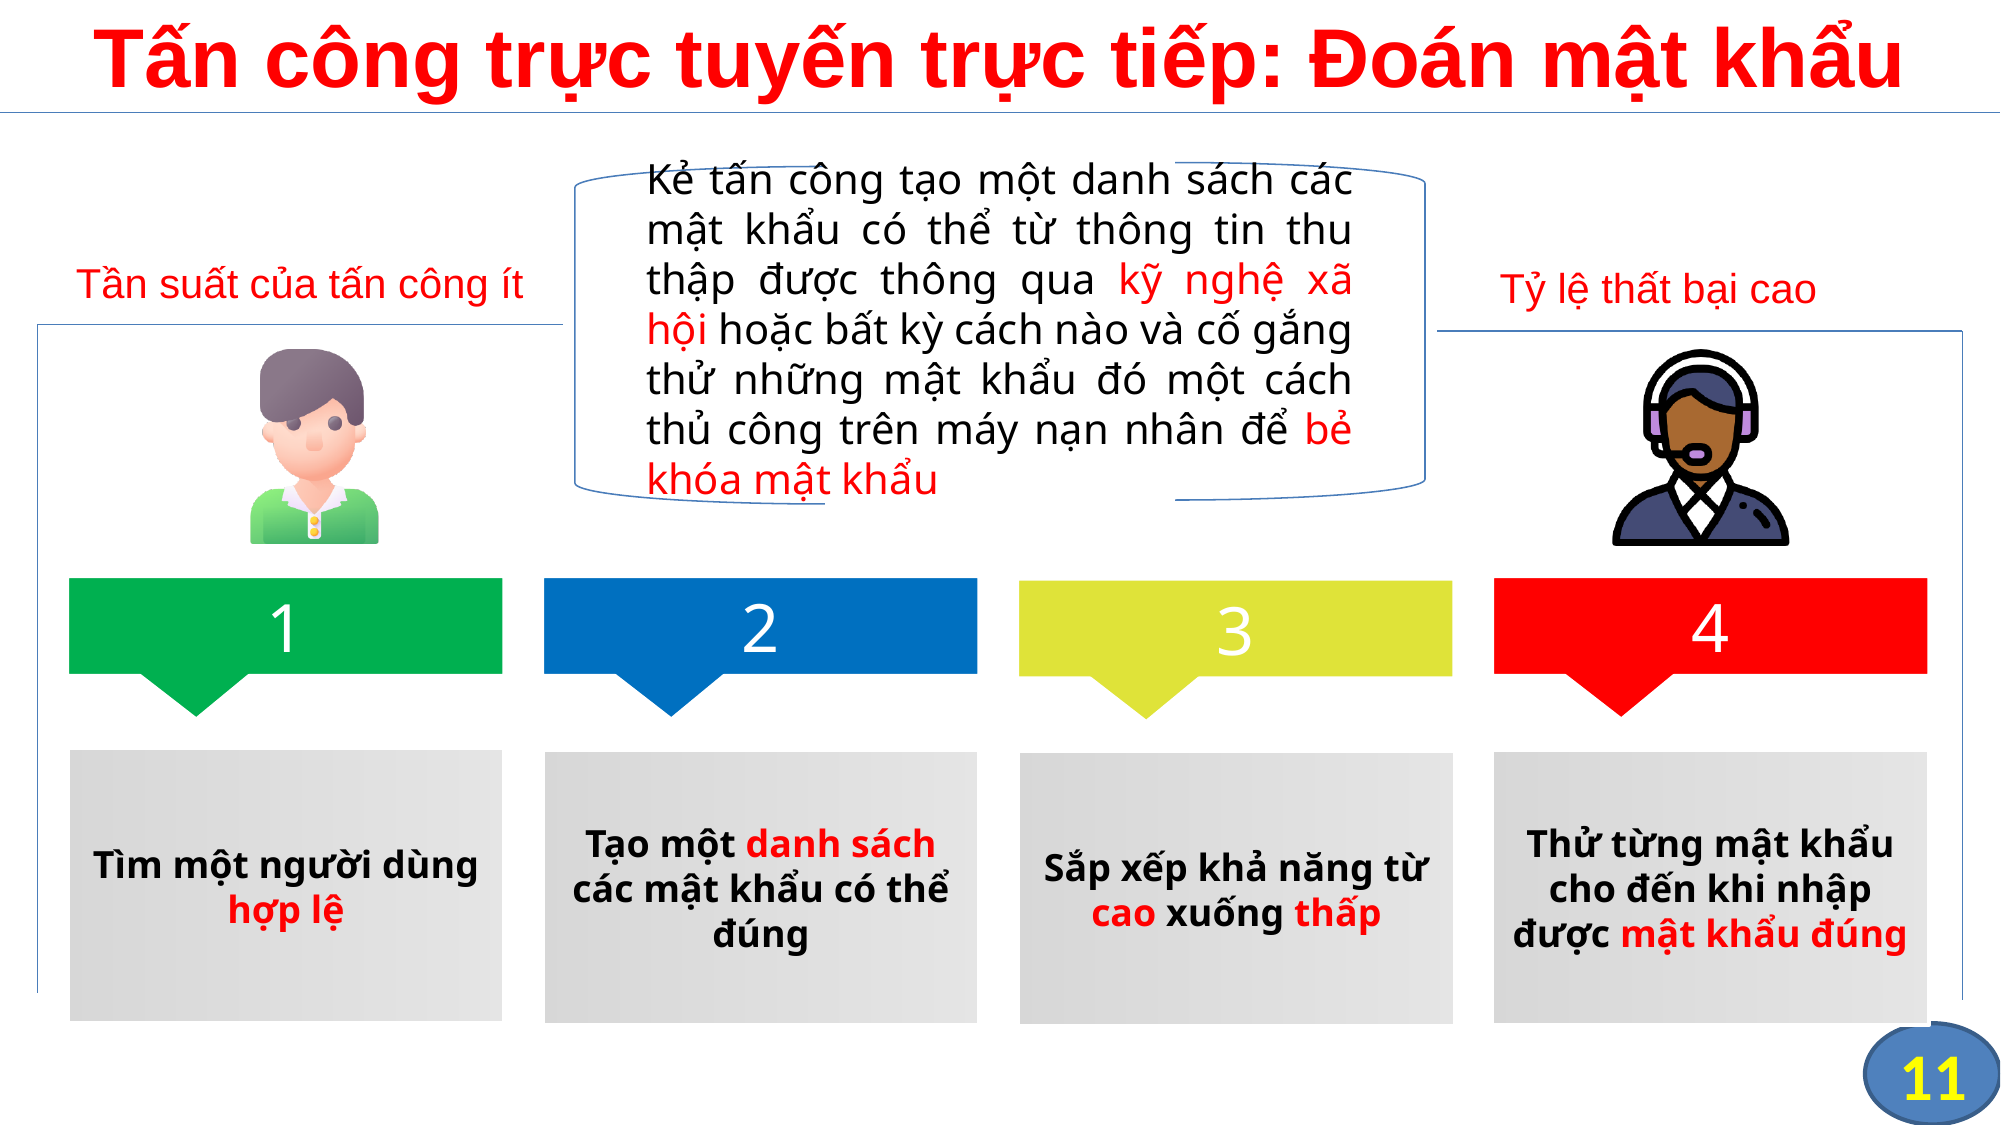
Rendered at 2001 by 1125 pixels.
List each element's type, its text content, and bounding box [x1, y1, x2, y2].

text_box Tần suất của tấn công ít [60, 249, 567, 315]
text_box [574, 174, 631, 497]
text_box Tạo một danh sách các mật khẩu có thể đúng [542, 750, 980, 1026]
slide_number 11 [1866, 1023, 2000, 1125]
text_box Tìm một người dùng hợp lệ [67, 747, 505, 1024]
text_box Tỷ lệ thất bại cao [1484, 254, 1898, 320]
text_box 2 [542, 575, 980, 720]
title Tấn công trực tuyến trực tiếp: Đoán mật khẩu [0, 0, 2000, 113]
text_box [1369, 170, 1426, 493]
text_box 1 [66, 575, 505, 720]
text_box Kẻ tấn công tạo một danh sách các mật khẩu có thể từ thông tin thu thập được thông qua kỹ nghệ xã hội hoặc bất kỳ cách nào và cố gắng thử những mật khẩu đó một cách thủ công trên máy nạn nhân để bẻ khóa mật khẩu [631, 145, 1369, 511]
text_box 3 [1016, 578, 1455, 723]
text_box Thử từng mật khẩu cho đến khi nhập được mật khẩu đúng [1492, 750, 1929, 1026]
text_box Sắp xếp khả năng từ cao xuống thấp [1017, 751, 1455, 1027]
text_box 4 [1491, 575, 1930, 720]
picture [1602, 349, 1799, 546]
picture [216, 349, 412, 544]
